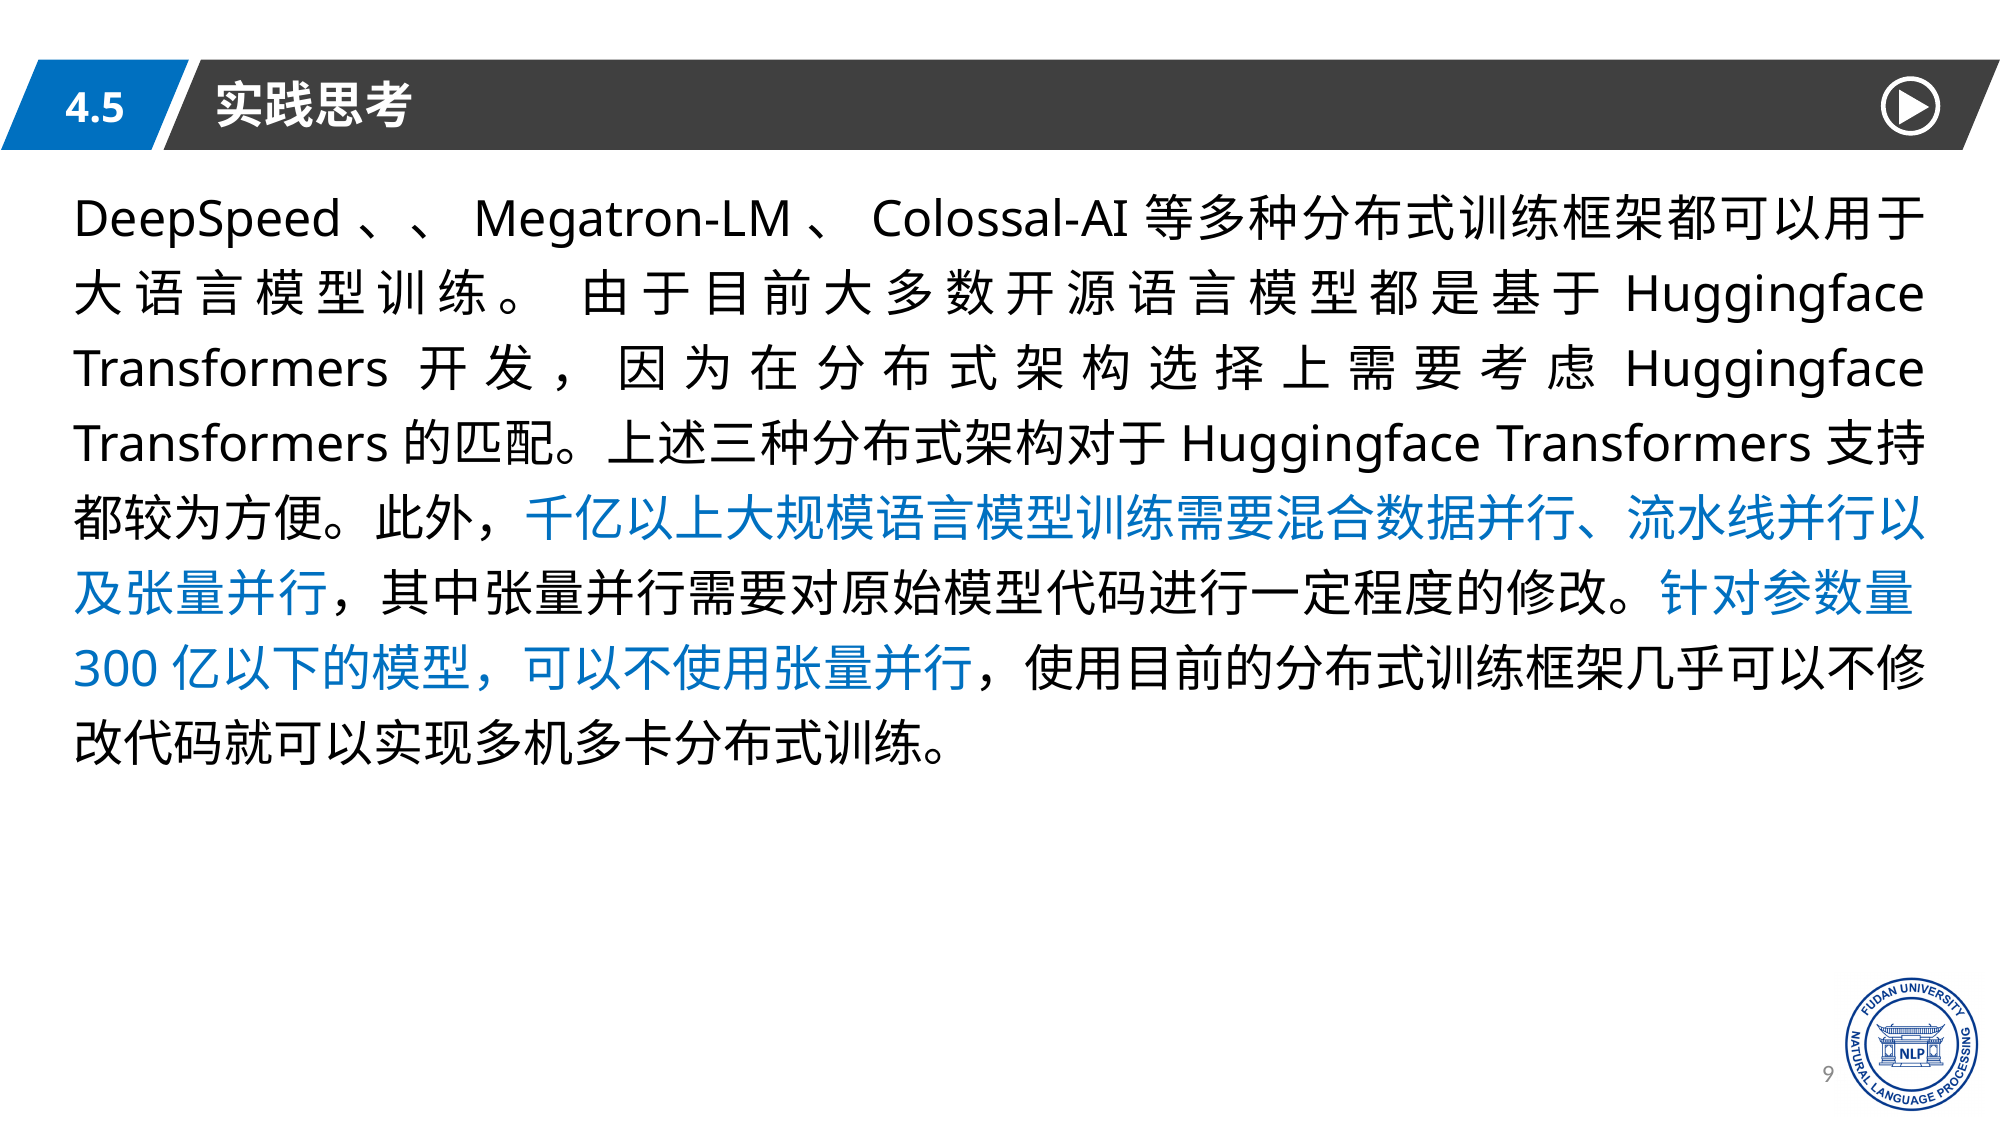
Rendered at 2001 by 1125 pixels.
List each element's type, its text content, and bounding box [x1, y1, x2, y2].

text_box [1883, 78, 1939, 134]
text_box [1, 89, 157, 150]
picture [1834, 972, 1985, 1117]
text_box 实践思考 [199, 66, 430, 142]
text_box DeepSpeed、、Megatron-LM、Colossal-AI等多种分布式训练框架都可以用于大语言模型训练。 由于目前大多数开源语言模型都是基于Huggingface Transformers开发，因为在分布式架构选择上需要考虑Huggingface Transformers的匹配。上述三种分布式架构对于Huggingface Transformers支持都较为方便。此外，千亿以上大规模语言模型训练需要混合数据并行、流水线并行以及张量并行，其中张量并行需要对原始模型代码进行一定程度的修改。针对参数量300亿以下的模型，可以不使用张量并行，使用目前的分布式训练框架几乎可以不修改代码就可以实现多机多卡分布式训练。 [58, 164, 1942, 779]
text_box 4.5 [26, 73, 164, 138]
text_box [32, 59, 189, 120]
slide_number 96 [1412, 1042, 1863, 1103]
text_box [163, 59, 2000, 150]
